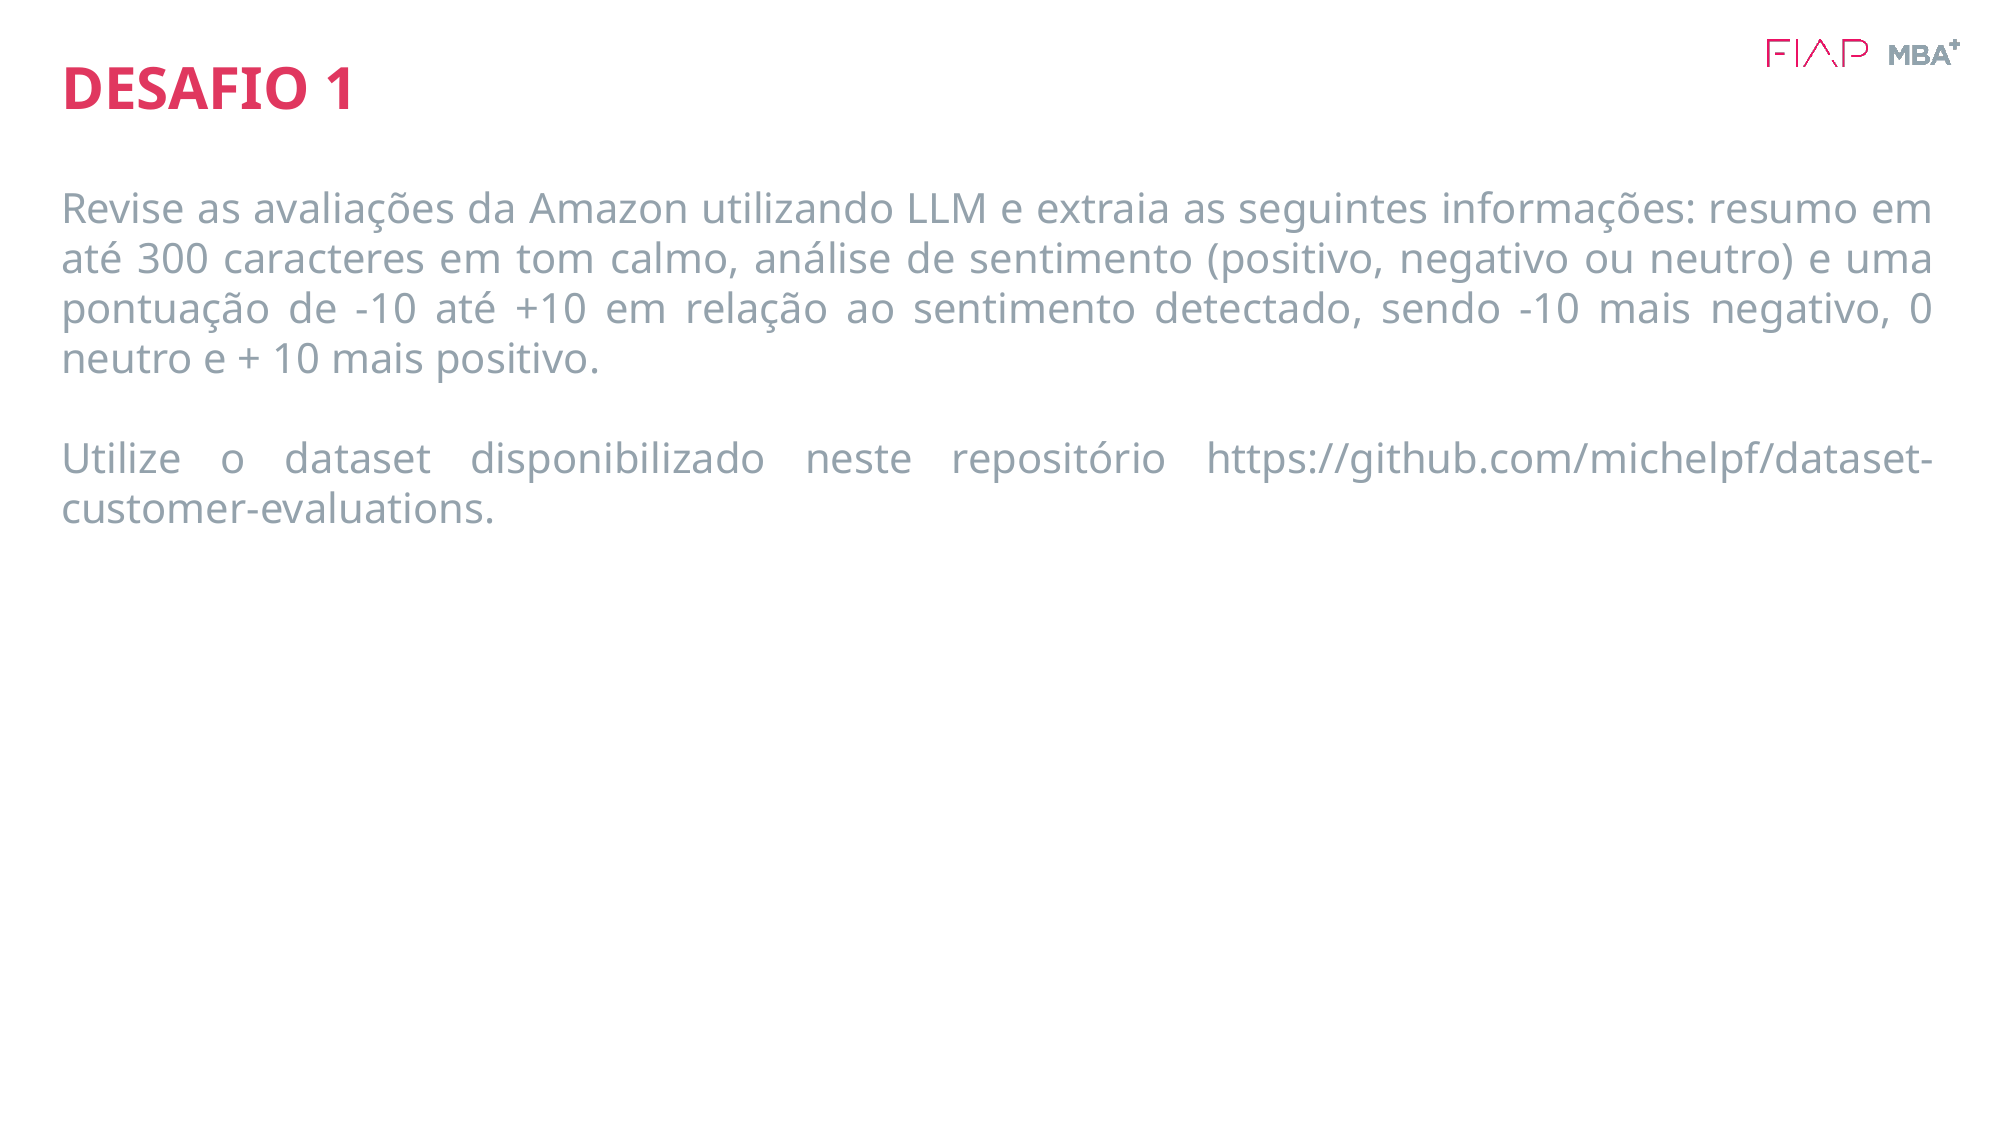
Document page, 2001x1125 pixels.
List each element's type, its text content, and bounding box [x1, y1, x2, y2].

picture [1888, 36, 1961, 66]
text_box Revise as avaliações da Amazon utilizando LLM e extraia as seguintes informações: resumo em até 300 caracteres em tom calmo, análise de sentimento (positivo, negativo ou neutro) e uma pontuação de -10 até +10 em relação ao sentimento detectado, sendo -10 mais negativo, 0 neutro e + 10 mais positivo. Utilize o dataset disponibilizado neste repositório https://github.com/michelpf/dataset-customer-evaluations. [46, 174, 1950, 540]
title DESAFIO 1 [46, 43, 1771, 138]
picture [1767, 39, 1868, 67]
